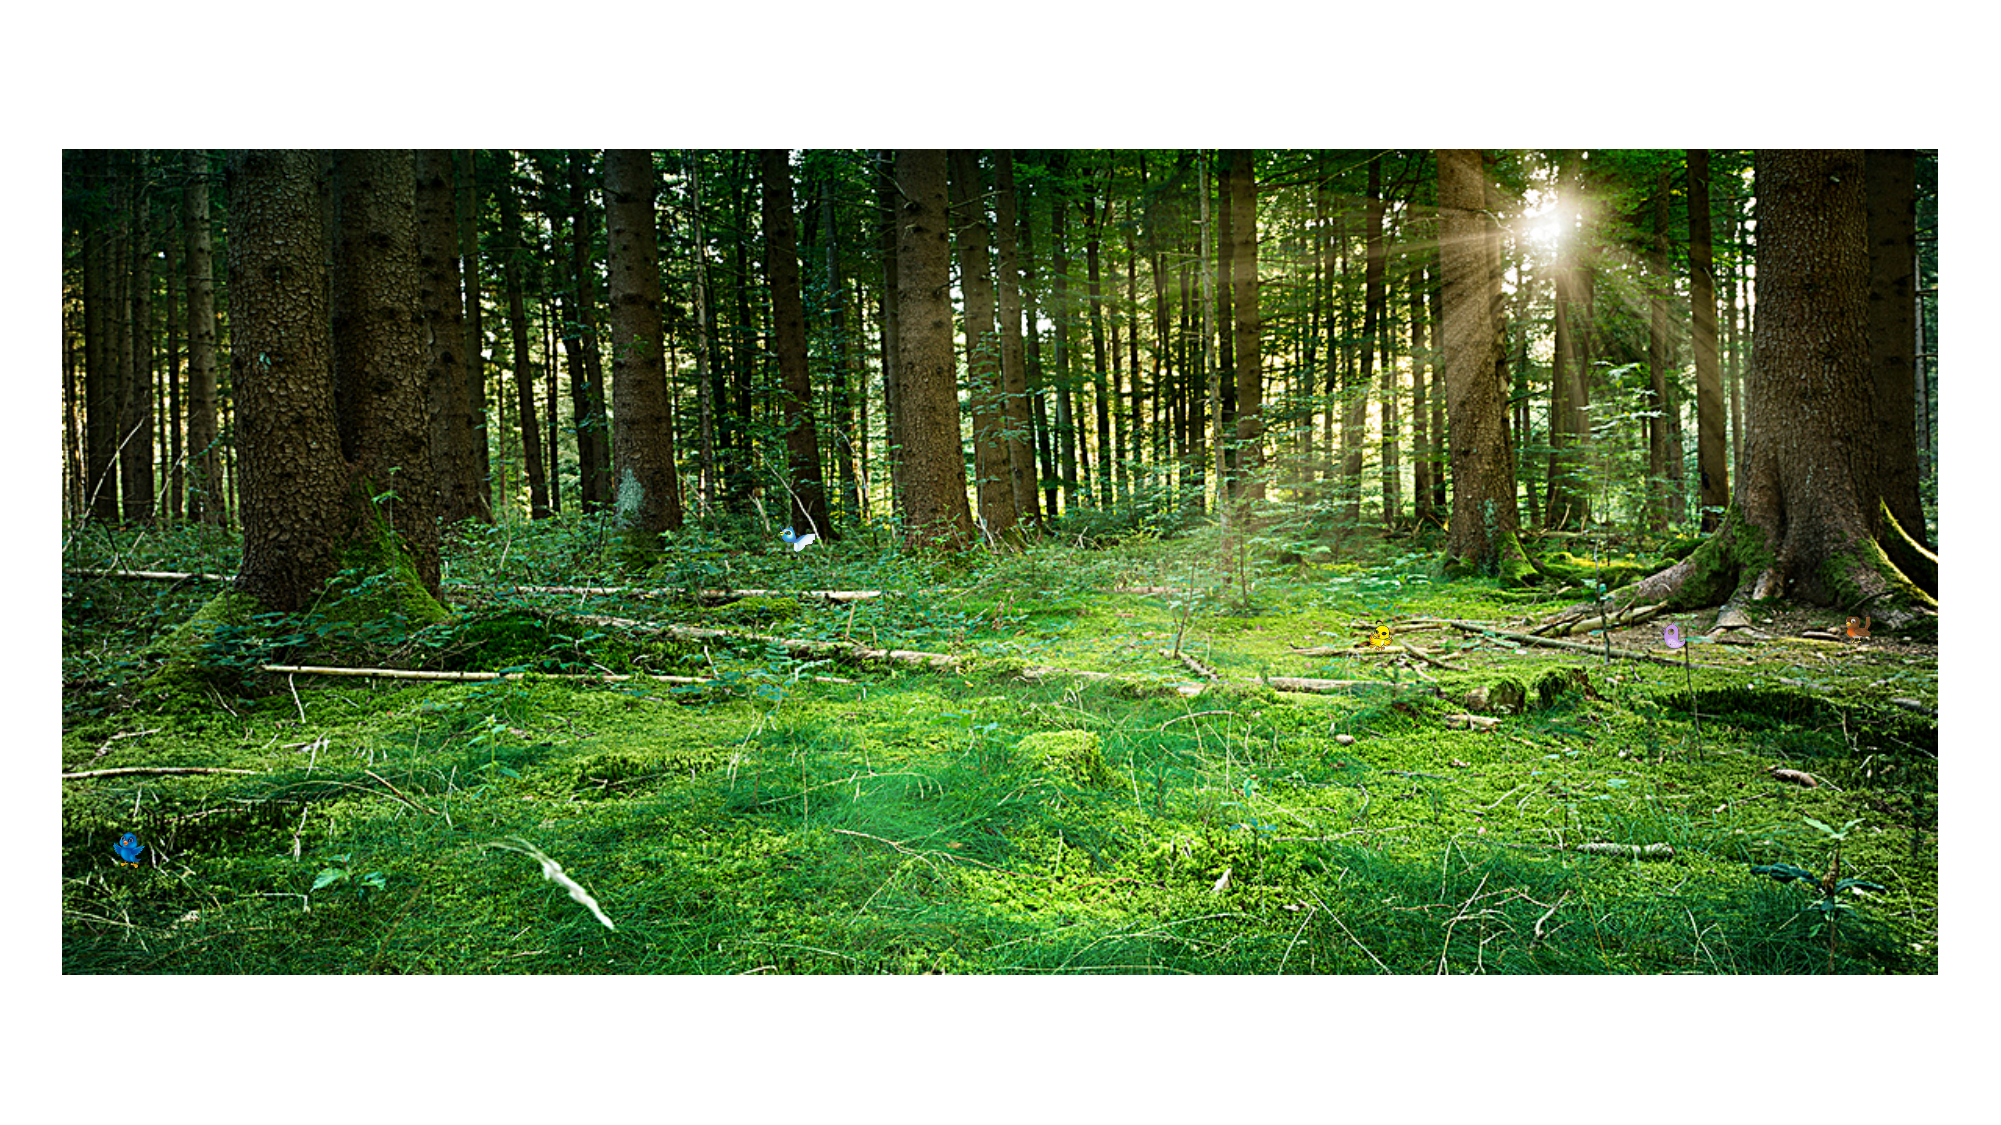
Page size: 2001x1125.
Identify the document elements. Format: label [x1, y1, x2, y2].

picture [62, 149, 1938, 975]
